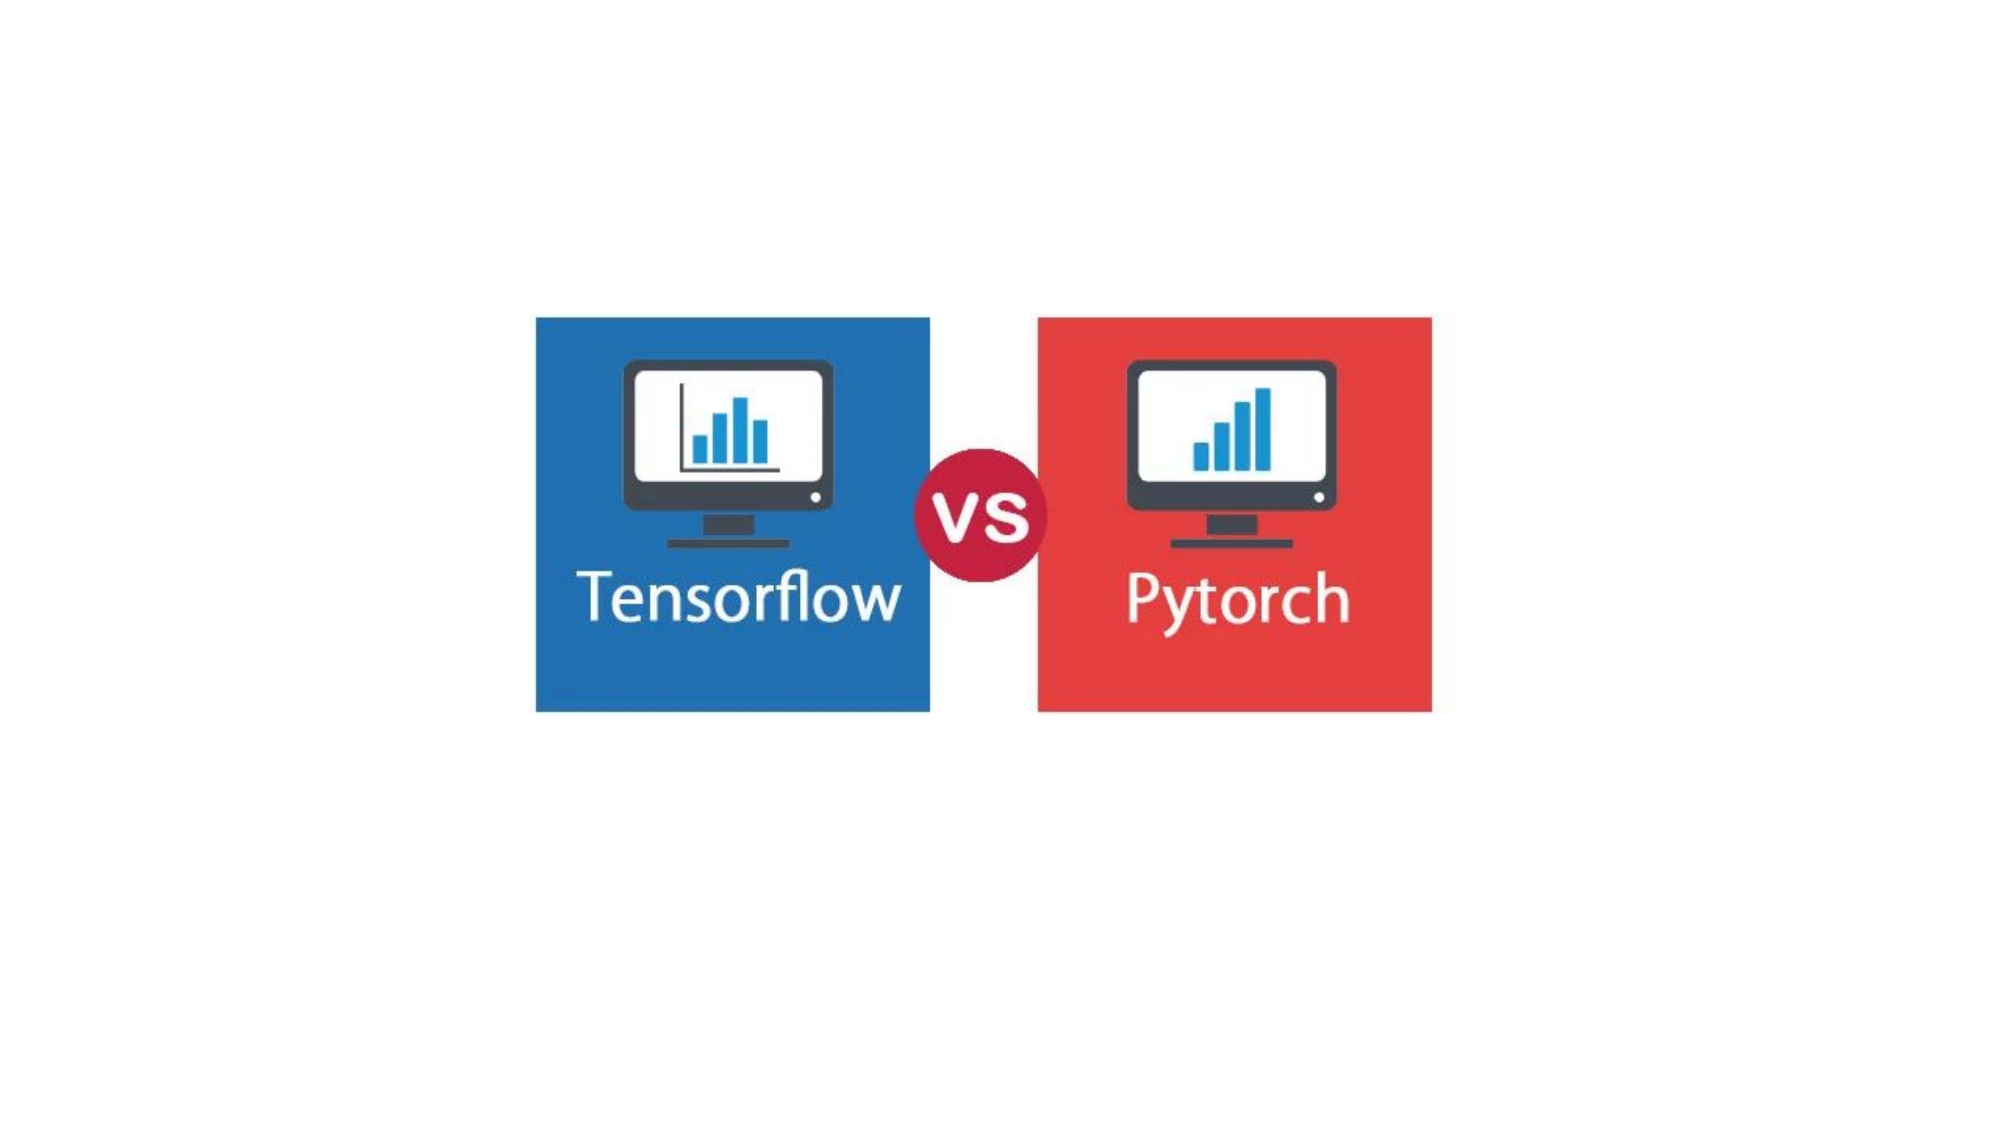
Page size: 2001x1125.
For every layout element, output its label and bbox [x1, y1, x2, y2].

picture [505, 288, 1462, 742]
